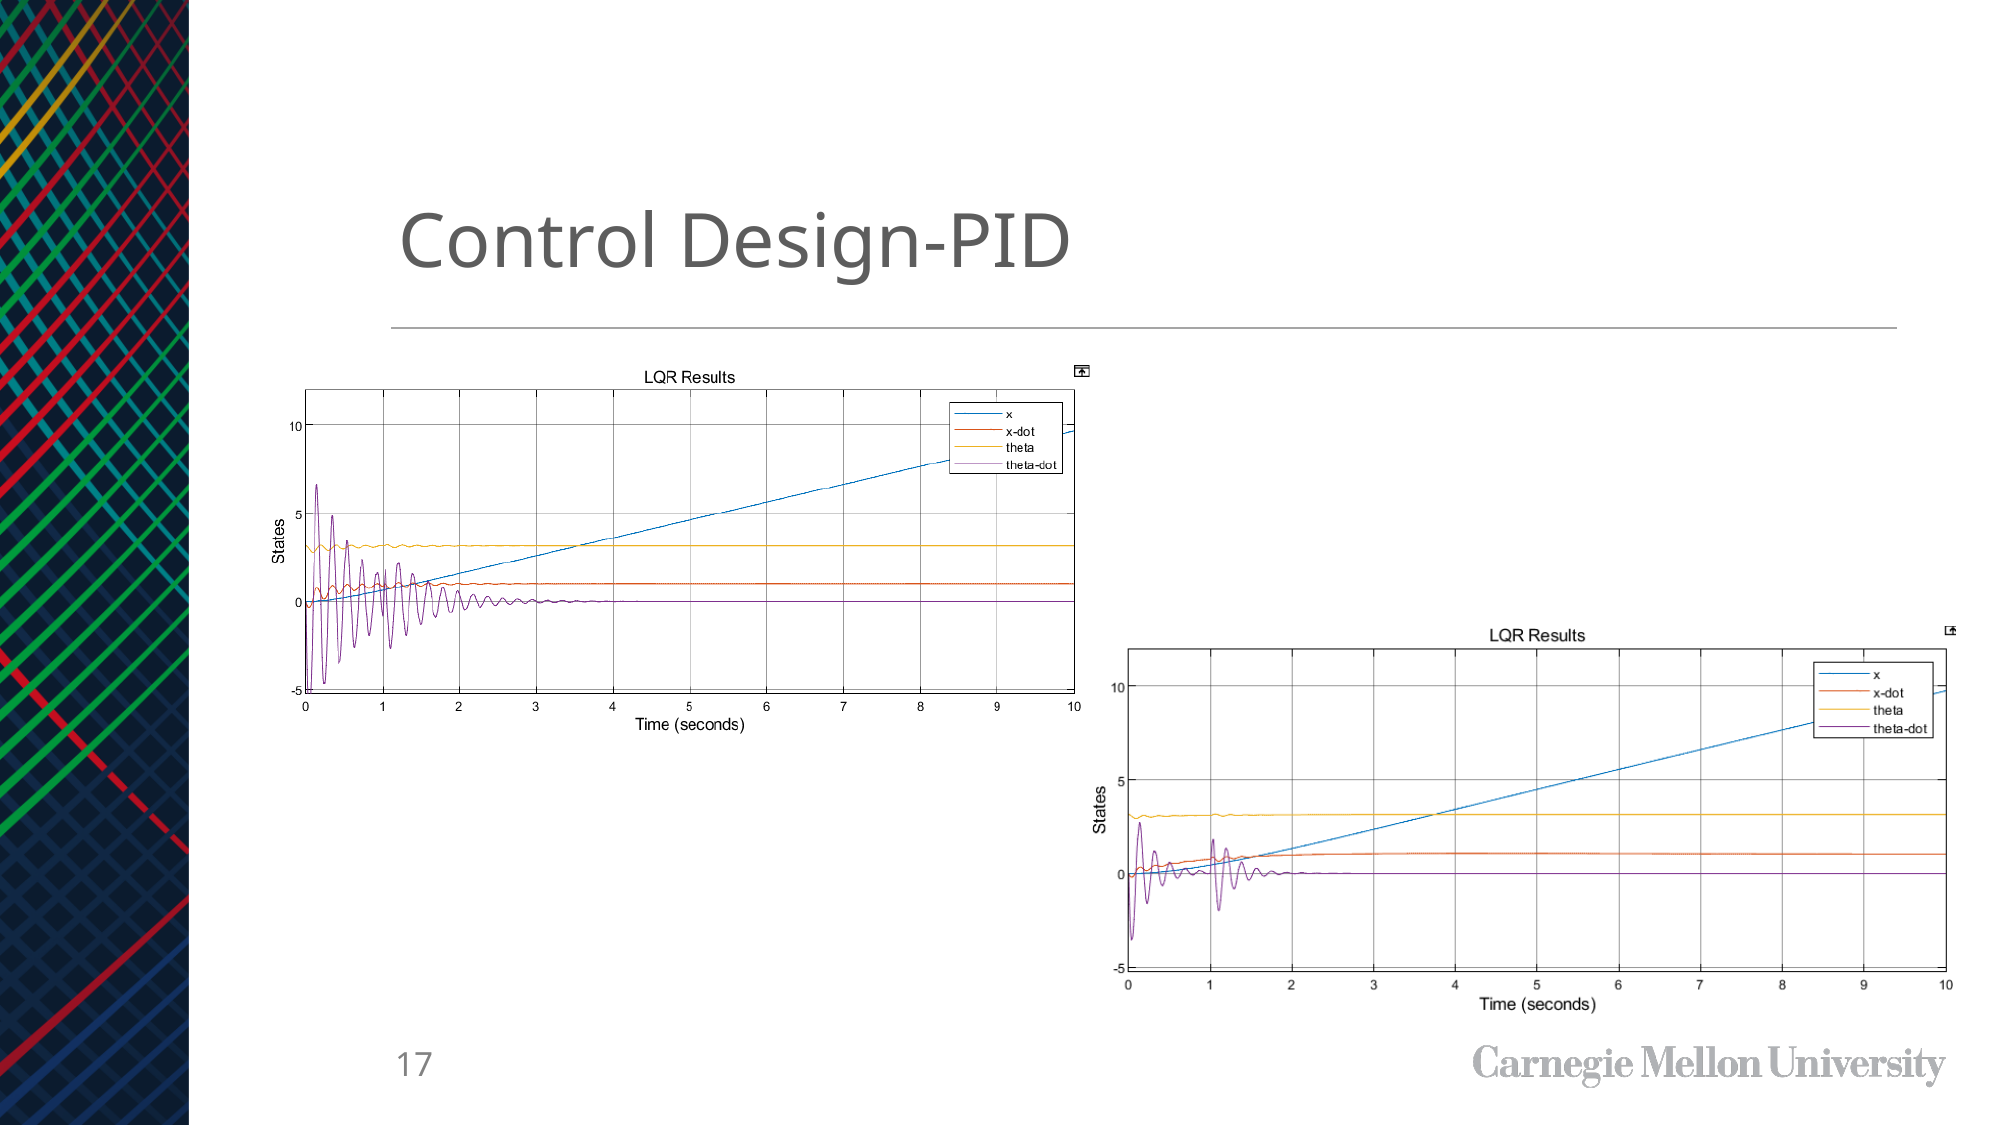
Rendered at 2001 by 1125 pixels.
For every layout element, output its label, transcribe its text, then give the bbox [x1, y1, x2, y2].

list Control Design-PID [391, 189, 1357, 296]
picture [1473, 1045, 1946, 1088]
slide_number ‹#› [383, 743, 441, 1125]
picture [267, 364, 1957, 1016]
picture [0, 0, 188, 1125]
